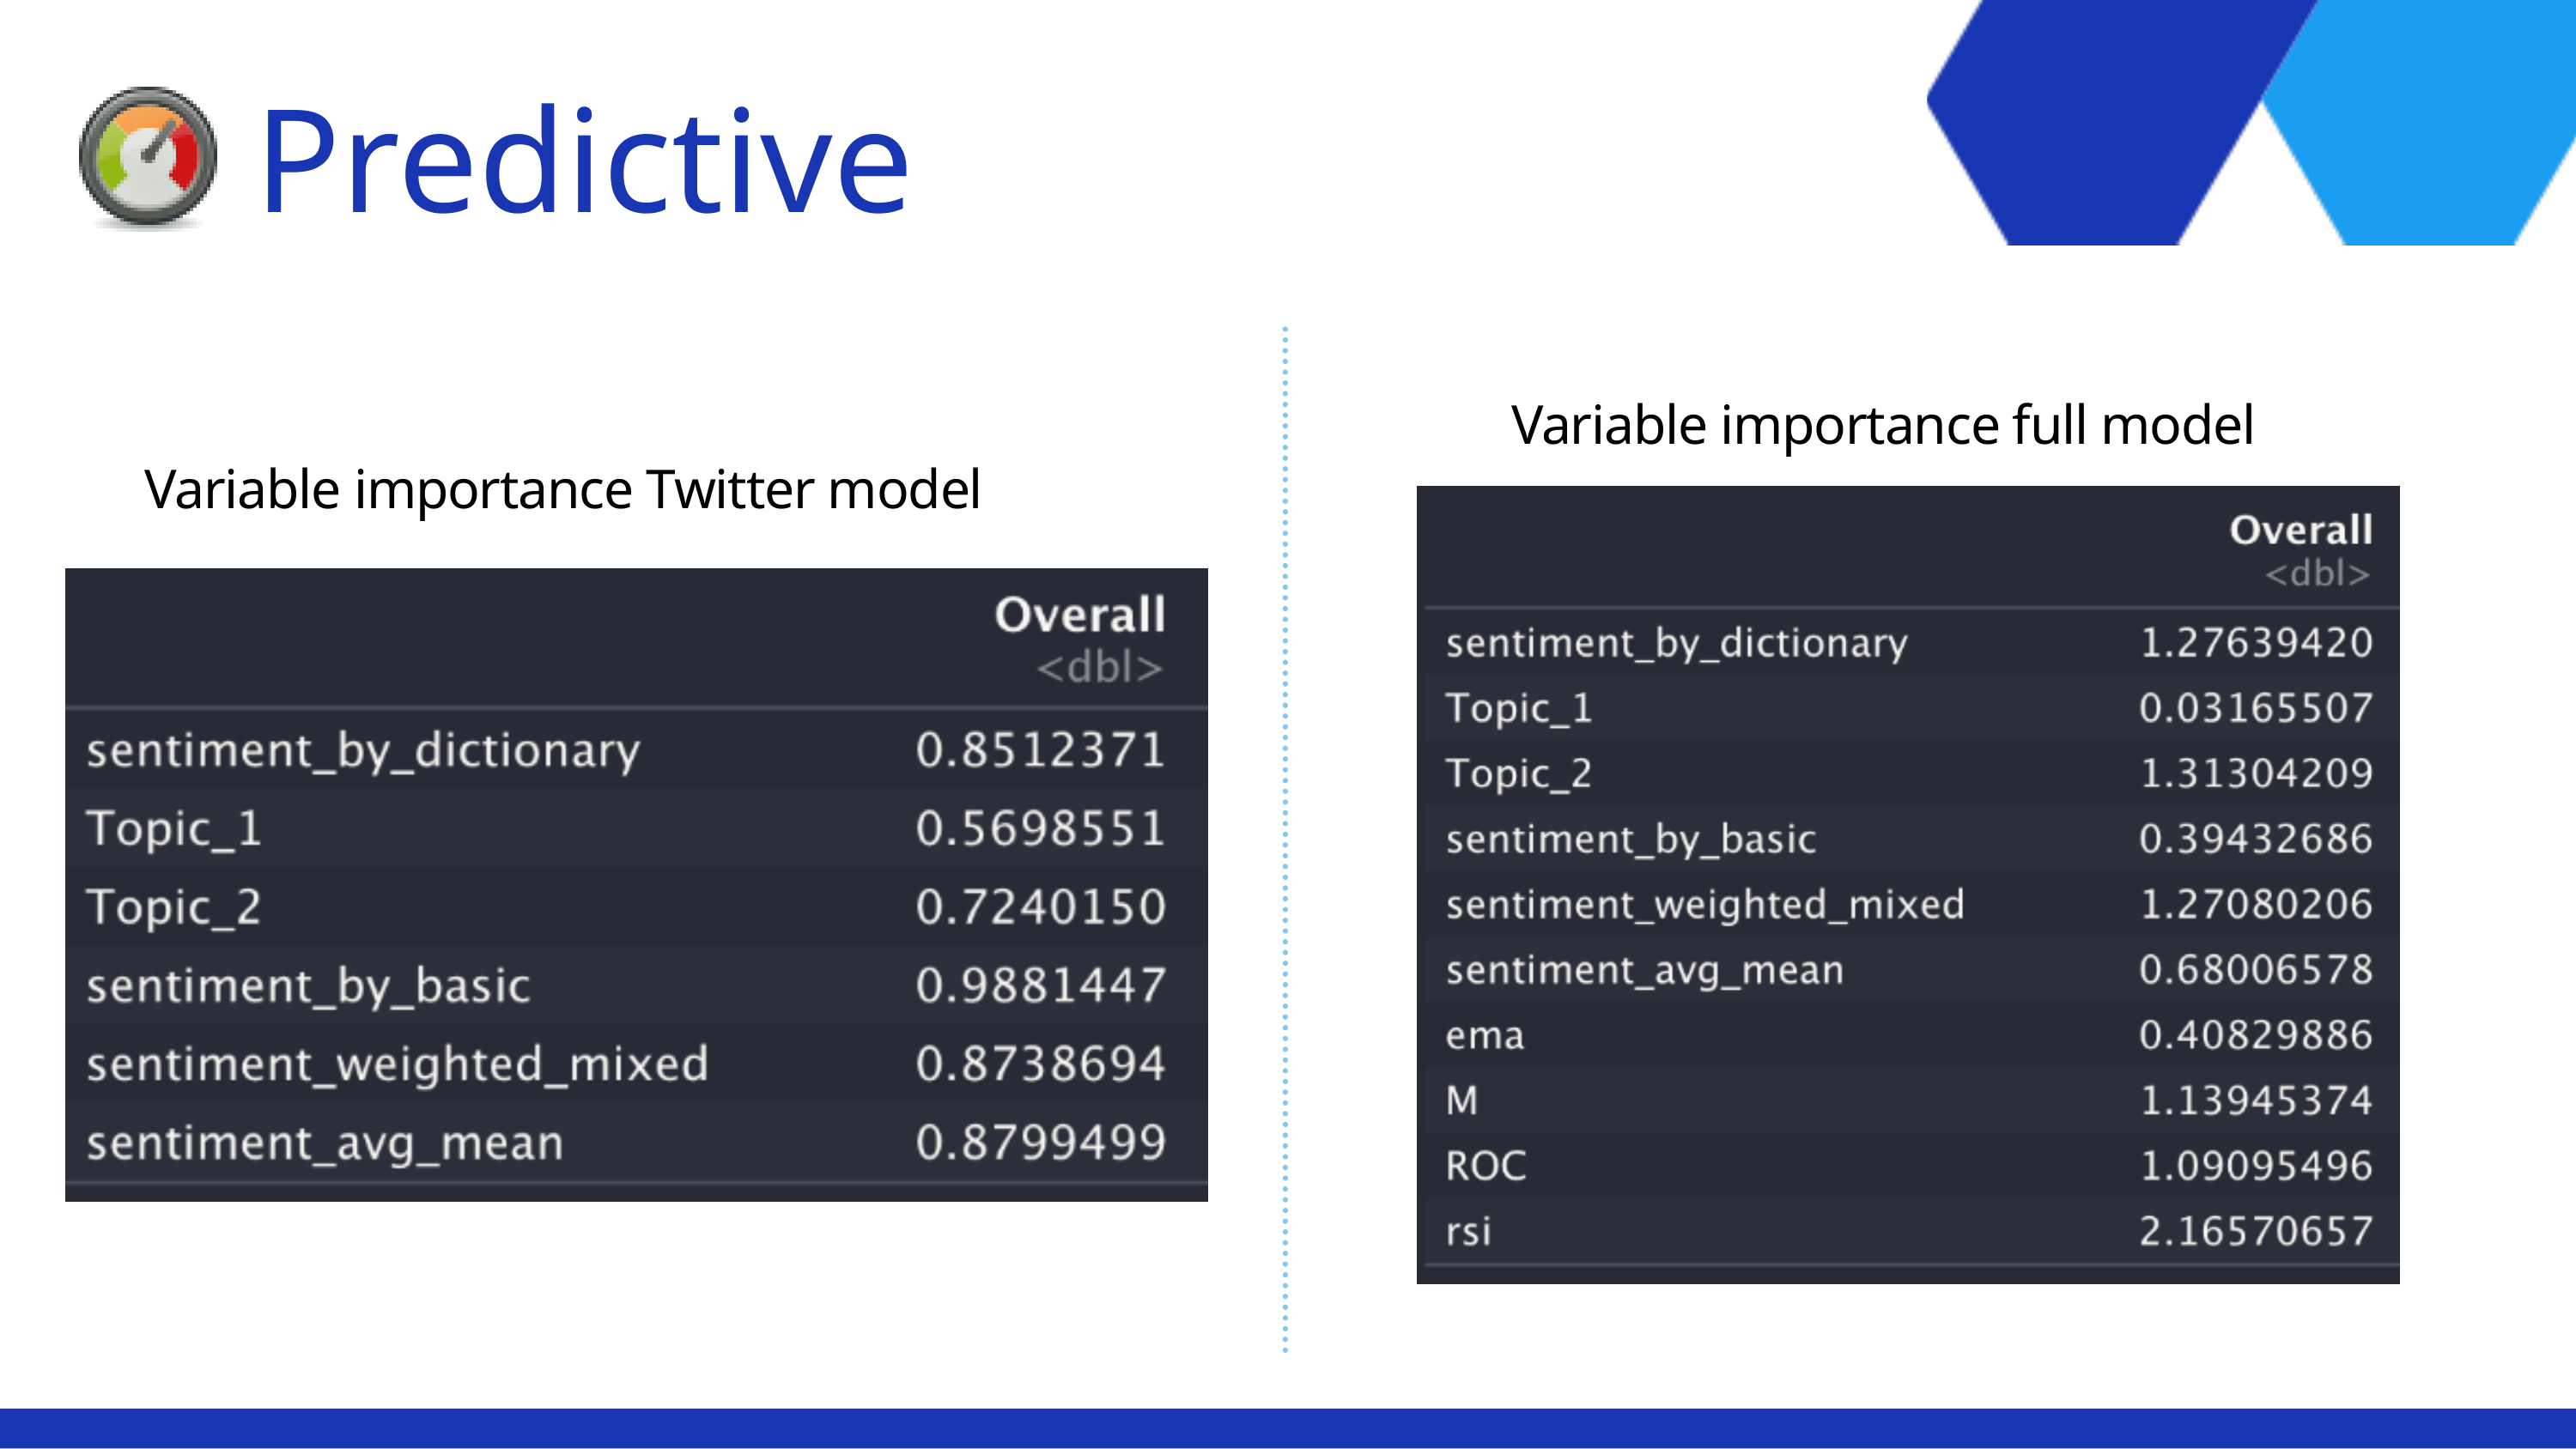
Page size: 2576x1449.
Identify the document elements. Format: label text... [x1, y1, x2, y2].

picture [1416, 486, 2400, 1285]
text_box Variable importance Twitter model [144, 449, 1210, 519]
picture [65, 83, 225, 236]
text_box Variable importance full model [1510, 385, 2576, 455]
picture [1927, 0, 2576, 246]
text_box Predictive [254, 83, 1748, 241]
text_box [0, 1408, 2576, 1449]
picture [65, 568, 1208, 1202]
